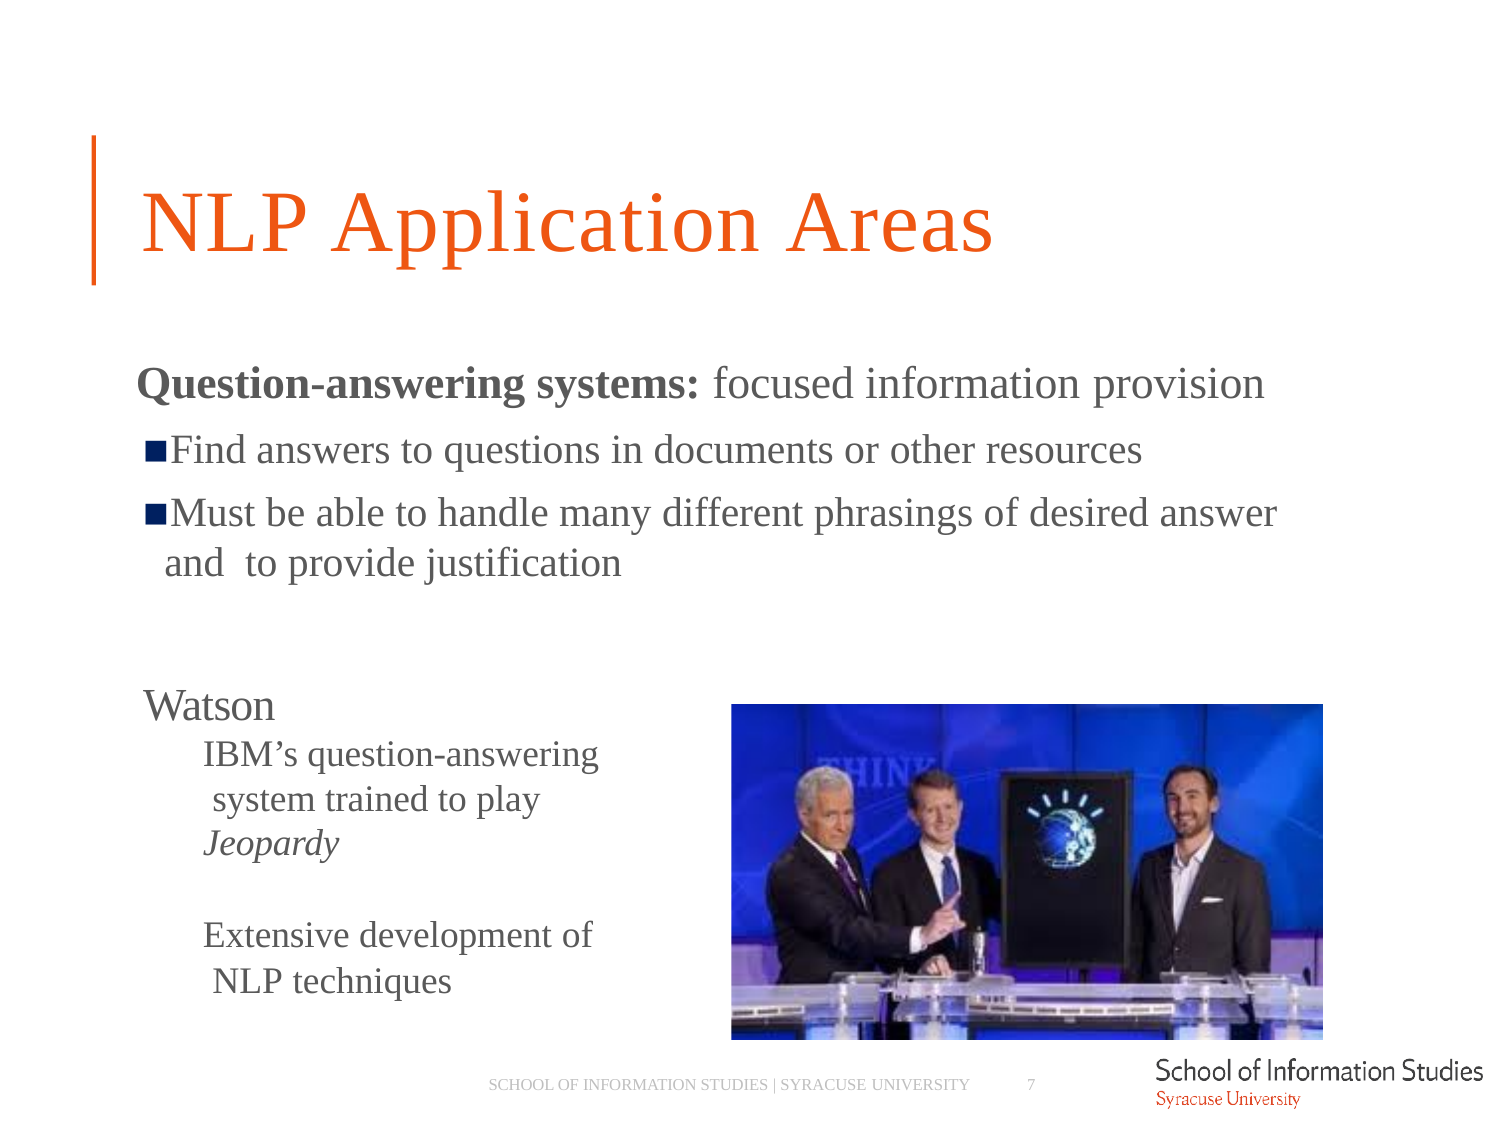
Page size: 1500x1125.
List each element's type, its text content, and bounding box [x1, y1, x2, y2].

text_box [731, 704, 1323, 1040]
slide_number 7 [1020, 1073, 1042, 1125]
picture [1156, 1058, 1483, 1109]
text_box Question-answering systems: focused information provision Find answers to questions in documents or other resources Must be able to handle many different phrasings of desired answer and to provide justification Watson IBM’s question-answering system trained to play Jeopardy Extensive development of NLP techniques [133, 335, 1346, 1001]
footer SCHOOL OF INFORMATION STUDIES | SYRACUSE UNIVERSITY [486, 1073, 979, 1125]
title NLP Application Areas [138, 162, 998, 335]
